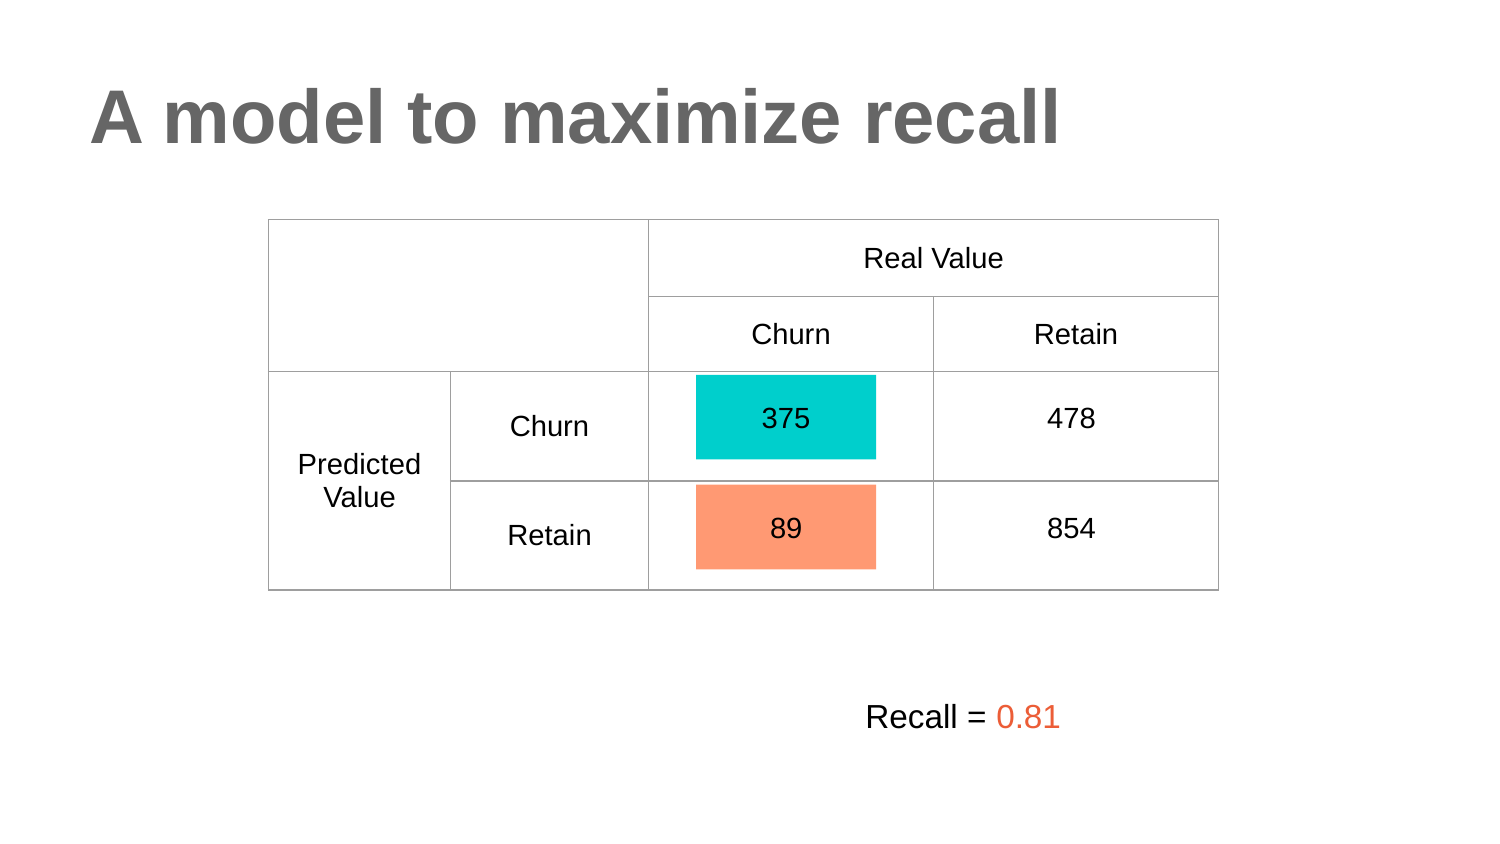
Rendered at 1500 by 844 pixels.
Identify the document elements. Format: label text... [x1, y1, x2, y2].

table_cell Retain [451, 482, 648, 589]
text_box 478 [981, 374, 1162, 460]
text_box 89 [696, 484, 877, 570]
table_cell Churn [649, 297, 933, 371]
table_header Real Value [649, 220, 1218, 296]
table_cell [934, 482, 1218, 589]
table_header [269, 220, 648, 371]
table_cell [649, 482, 933, 589]
table_cell [649, 372, 933, 480]
table_cell Retain [934, 297, 1218, 371]
text_box 854 [981, 484, 1162, 570]
text_box 375 [696, 374, 877, 460]
text_box Recall = 0.81 [850, 680, 1219, 751]
table_cell Predicted Value [269, 372, 450, 589]
text_box A model to maximize recall [74, 39, 1391, 174]
table_cell [934, 372, 1218, 480]
table_cell Churn [451, 372, 648, 480]
